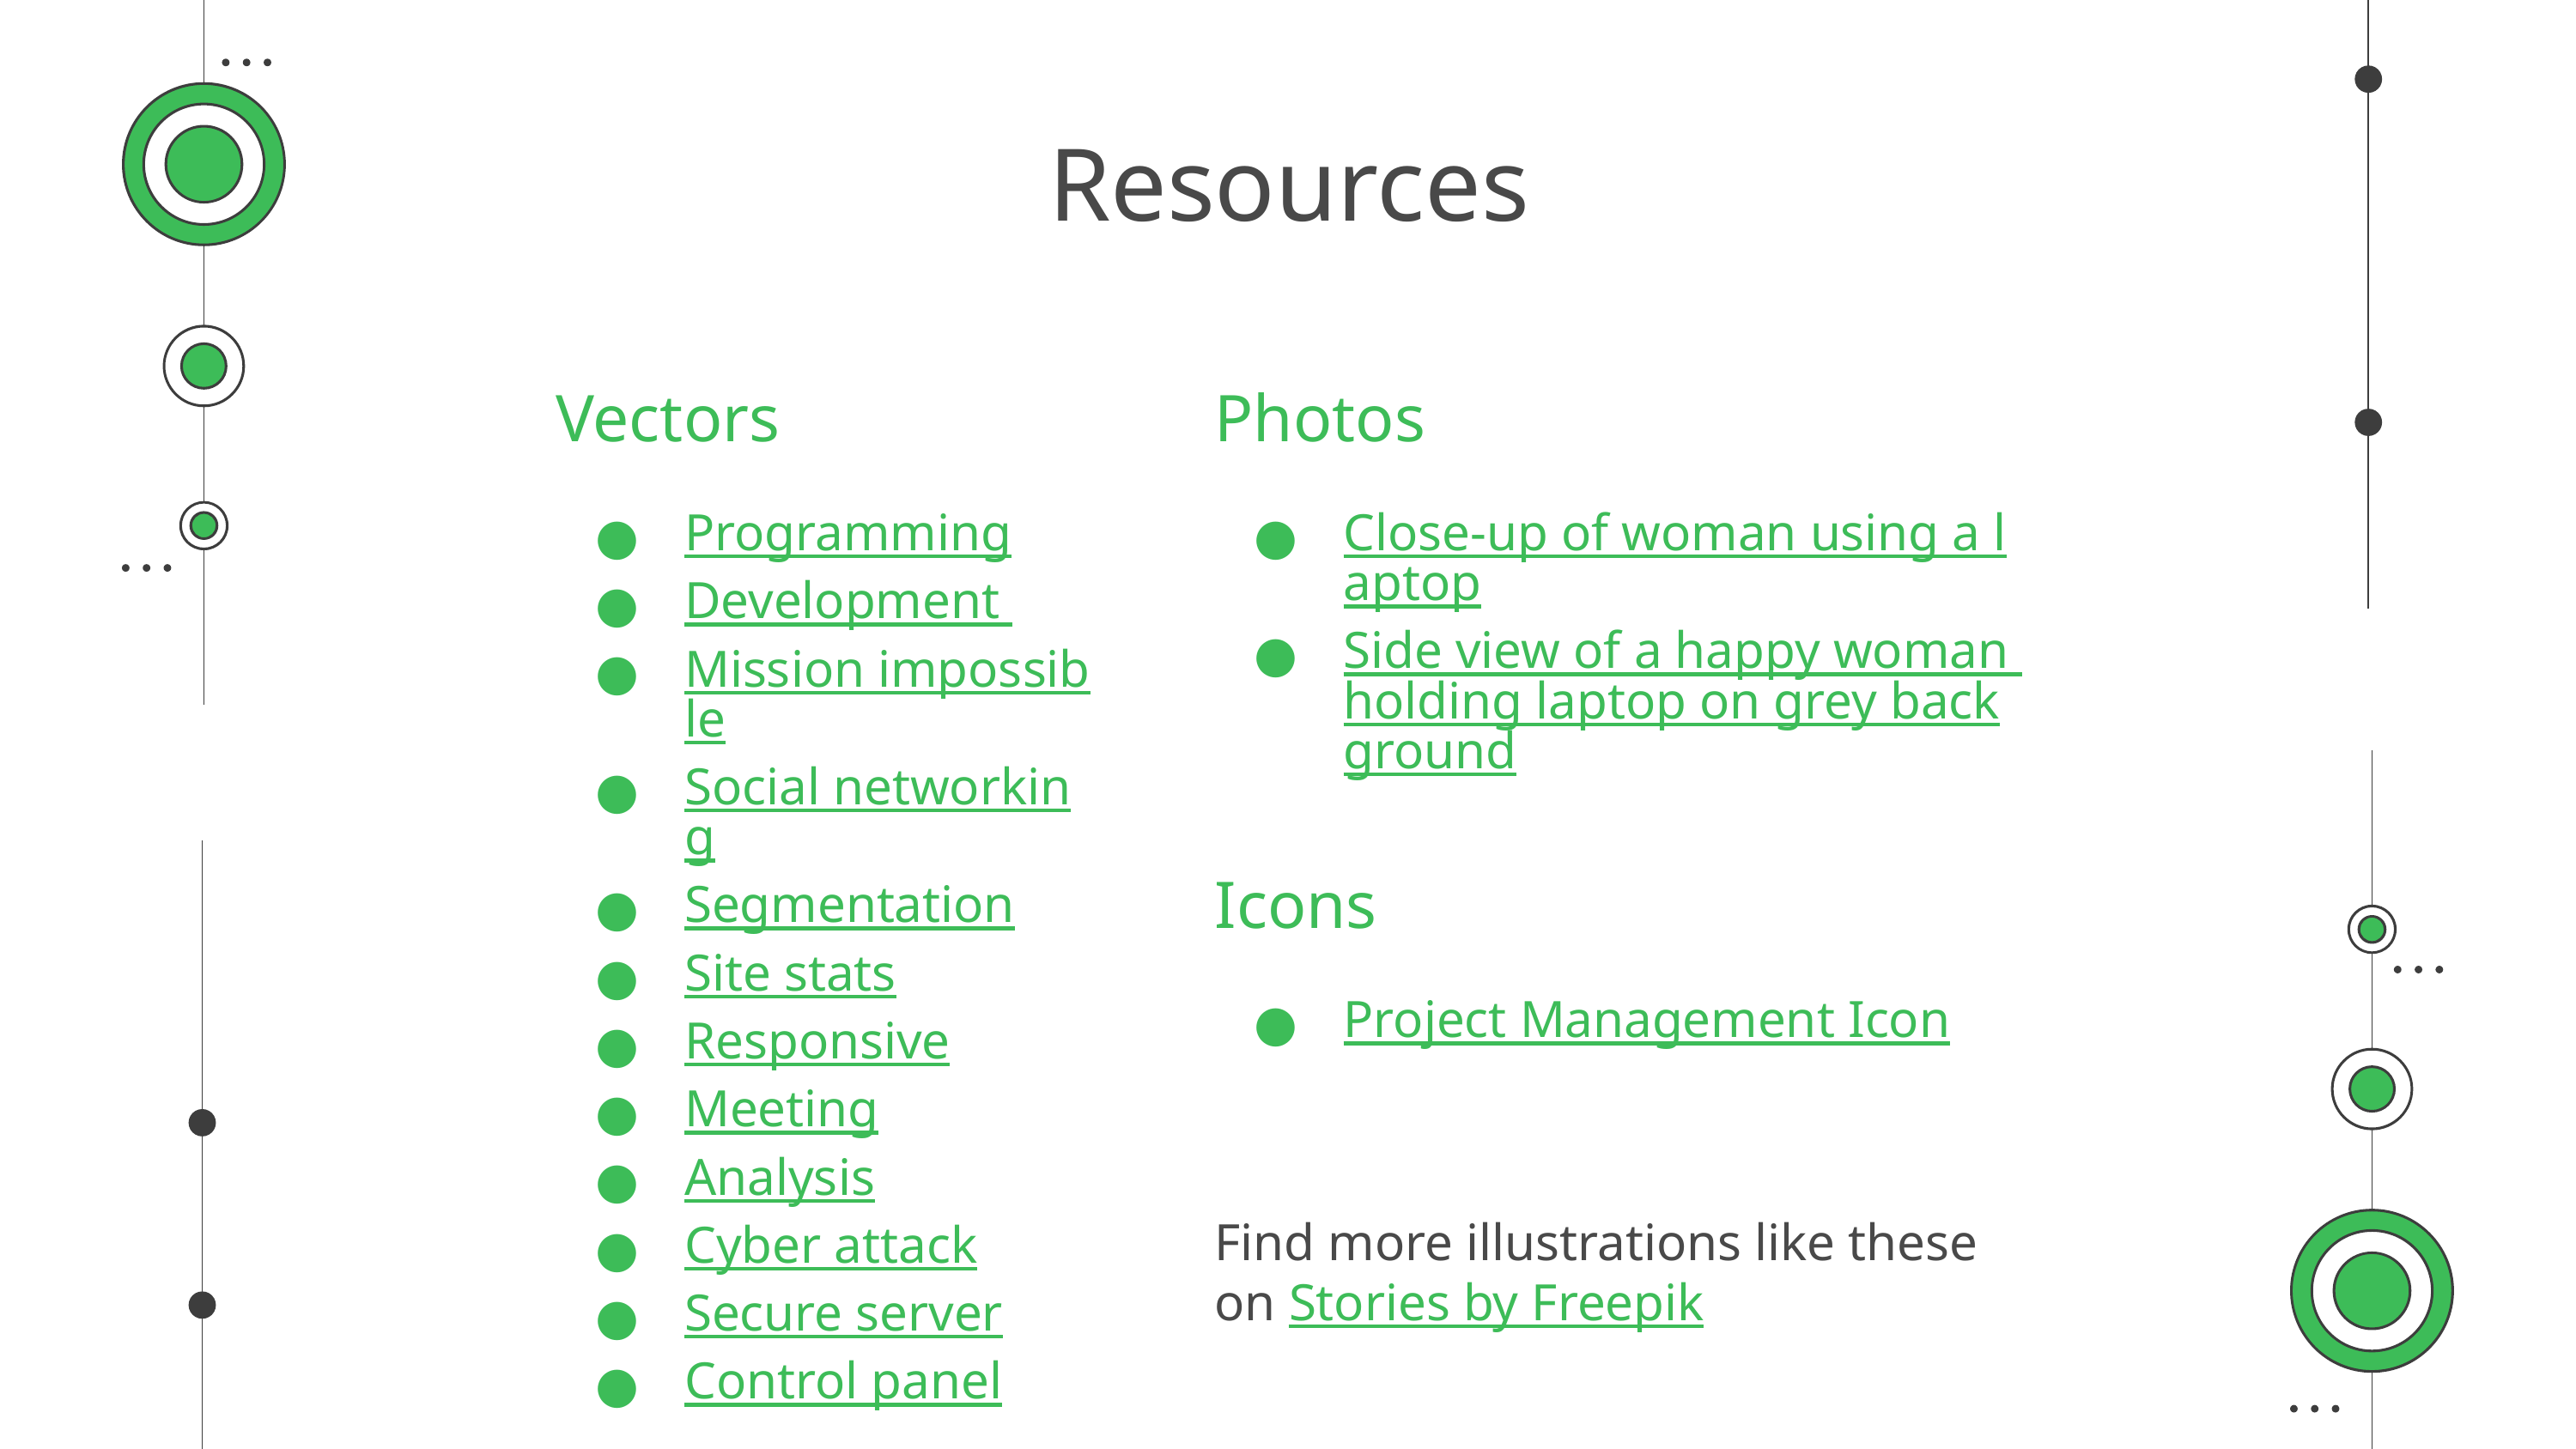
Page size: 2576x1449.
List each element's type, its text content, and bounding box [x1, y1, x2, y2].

list Vectors Programming Development Mission impossible Social networking Segmentation Site stats Responsive Meeting Analysis Cyber attack Secure server Control panel [530, 351, 1132, 1344]
list Photos Close-up of woman using a laptop Side view of a happy woman holding laptop on grey background Icons Project Management Icon Find more illustrations like these on Stories by Freepik [1188, 351, 2063, 1344]
title Resources [714, 95, 1865, 258]
